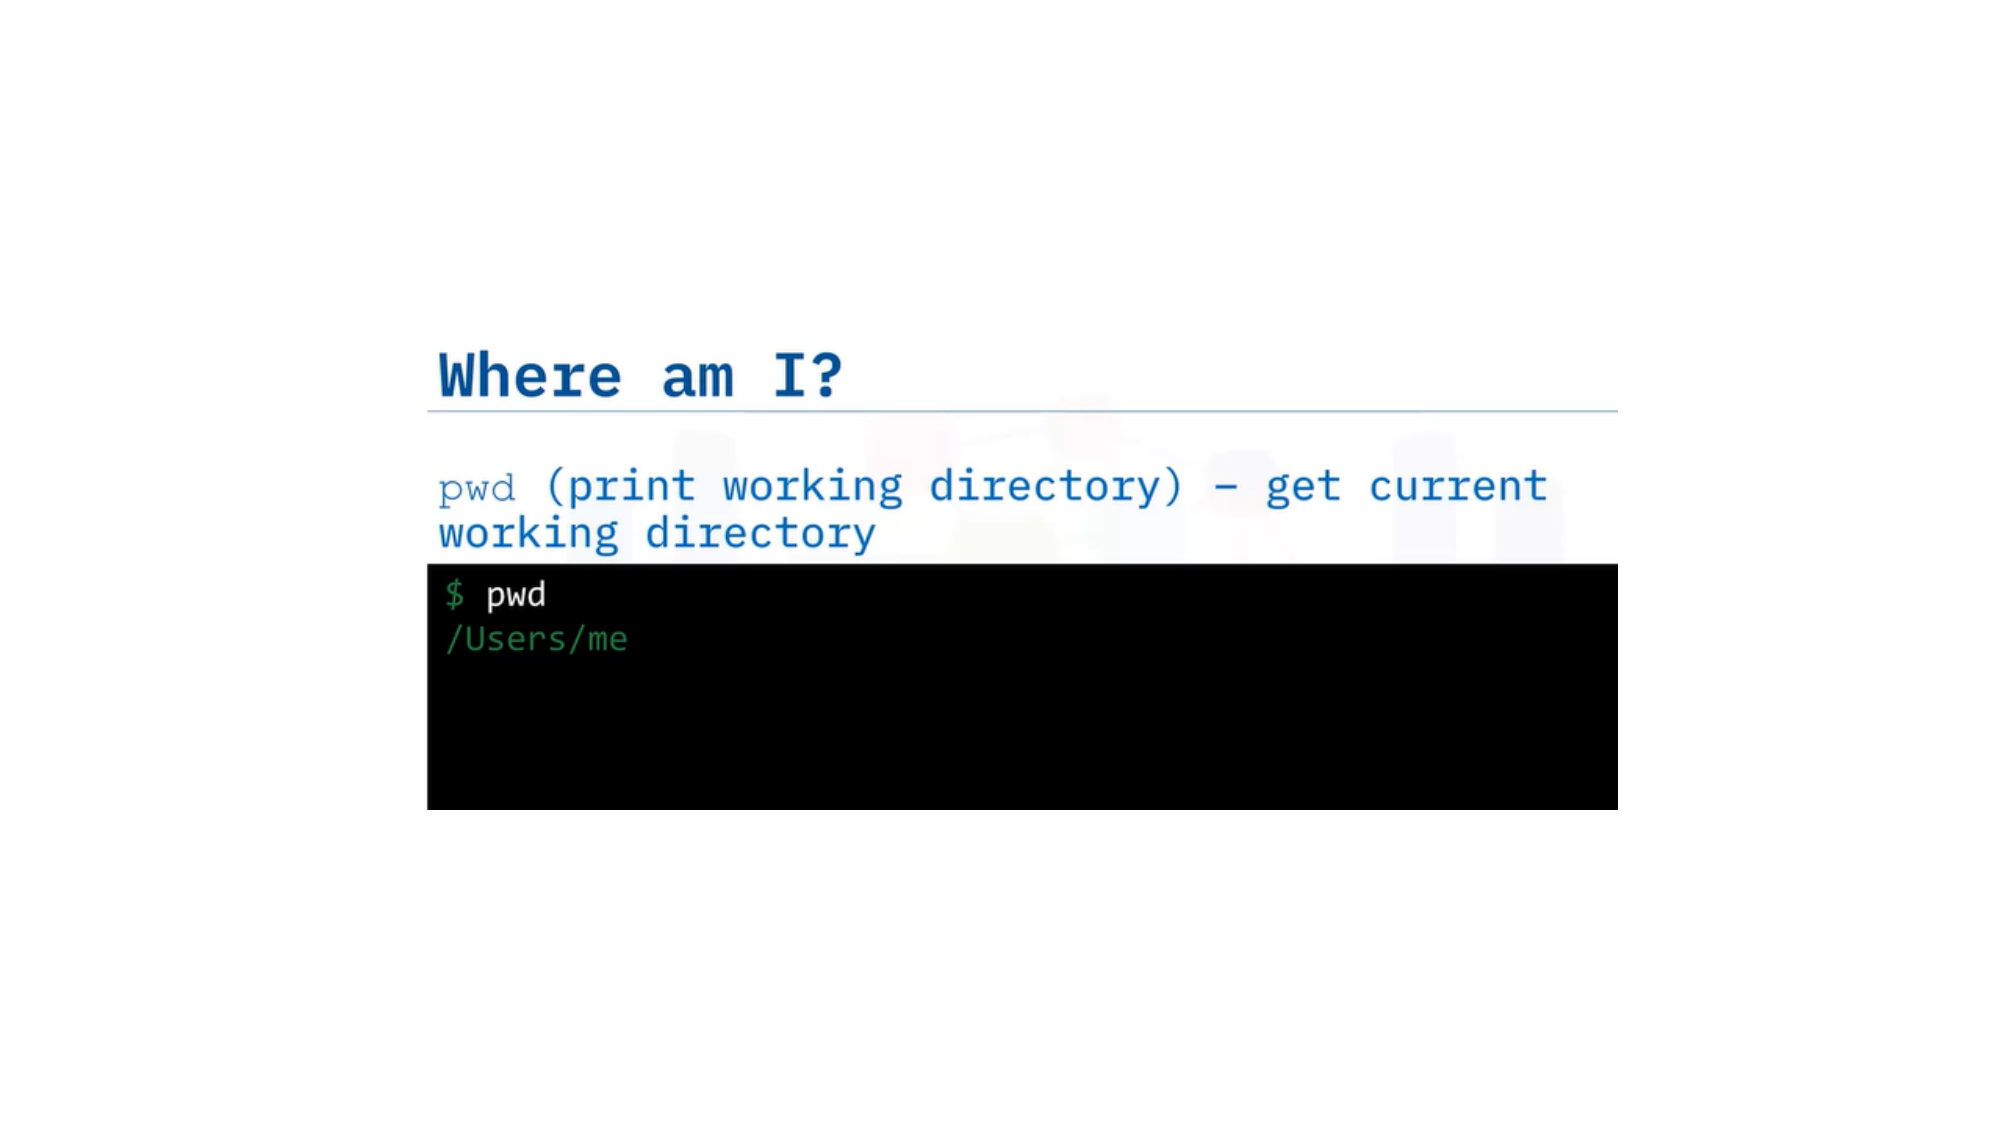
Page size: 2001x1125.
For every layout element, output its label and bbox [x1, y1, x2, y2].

picture [382, 315, 1618, 810]
